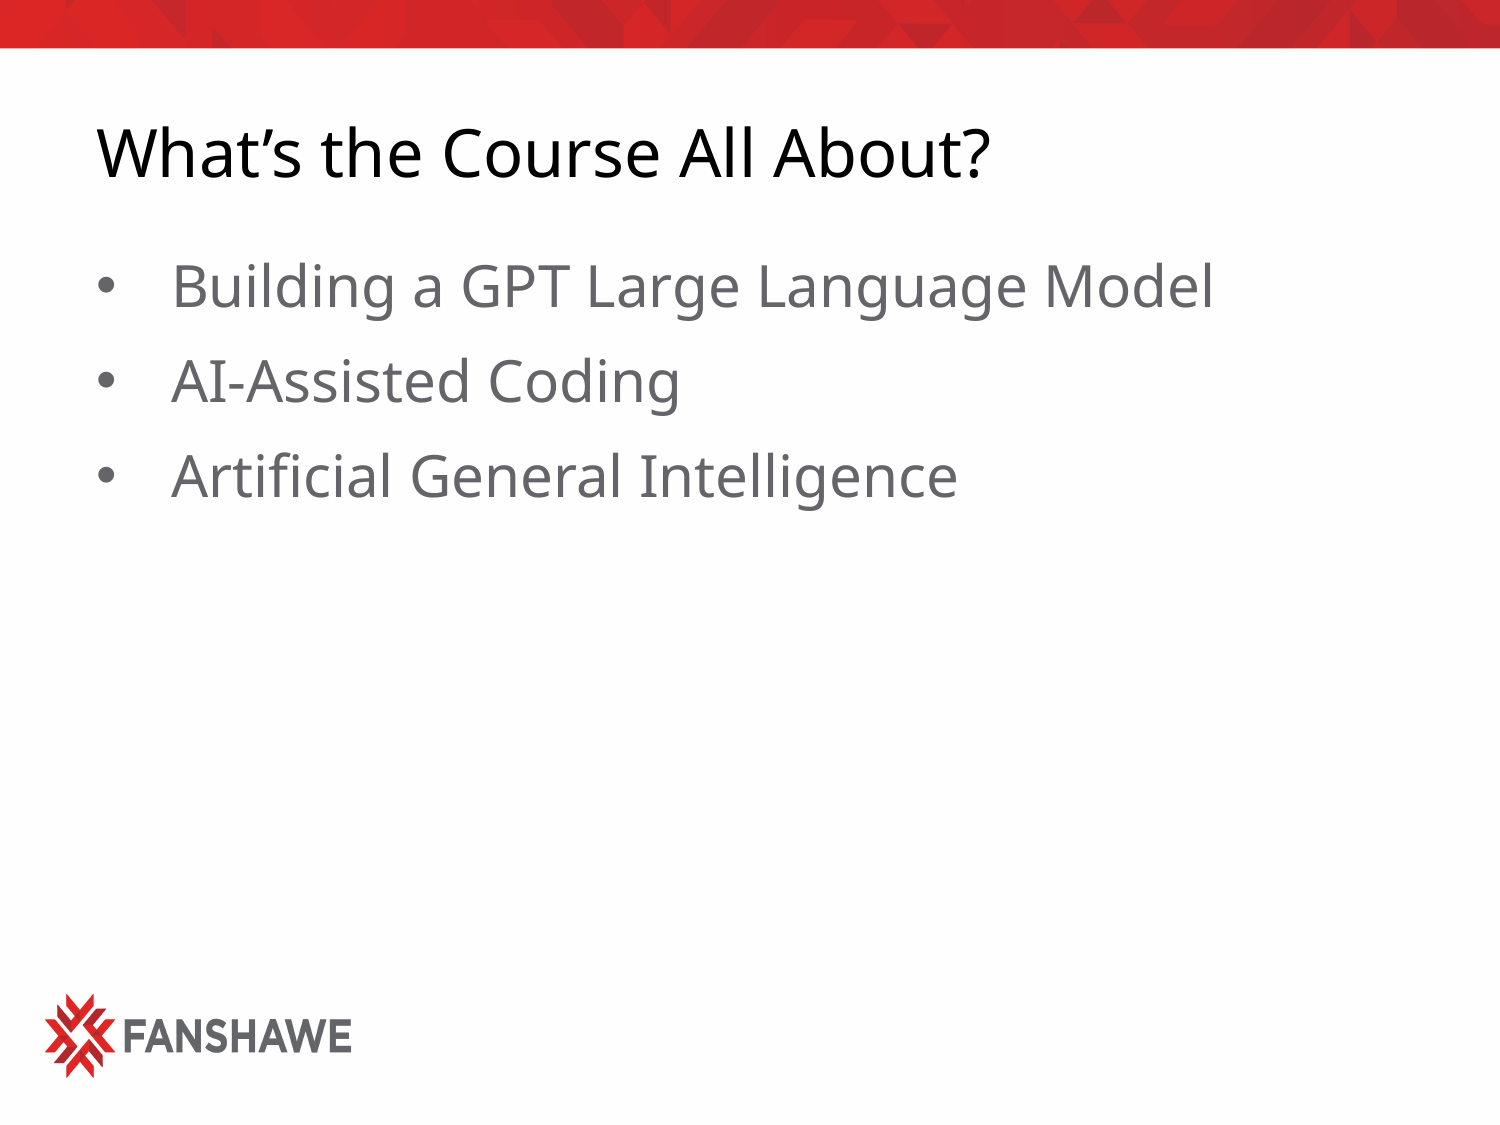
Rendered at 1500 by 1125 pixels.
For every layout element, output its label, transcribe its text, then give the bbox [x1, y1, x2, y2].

title What’s the Course All About? [81, 59, 1419, 242]
picture [0, 0, 1500, 1125]
list Building a GPT Large Language Model AI-Assisted Coding Artificial General Intelligence [81, 242, 1419, 950]
